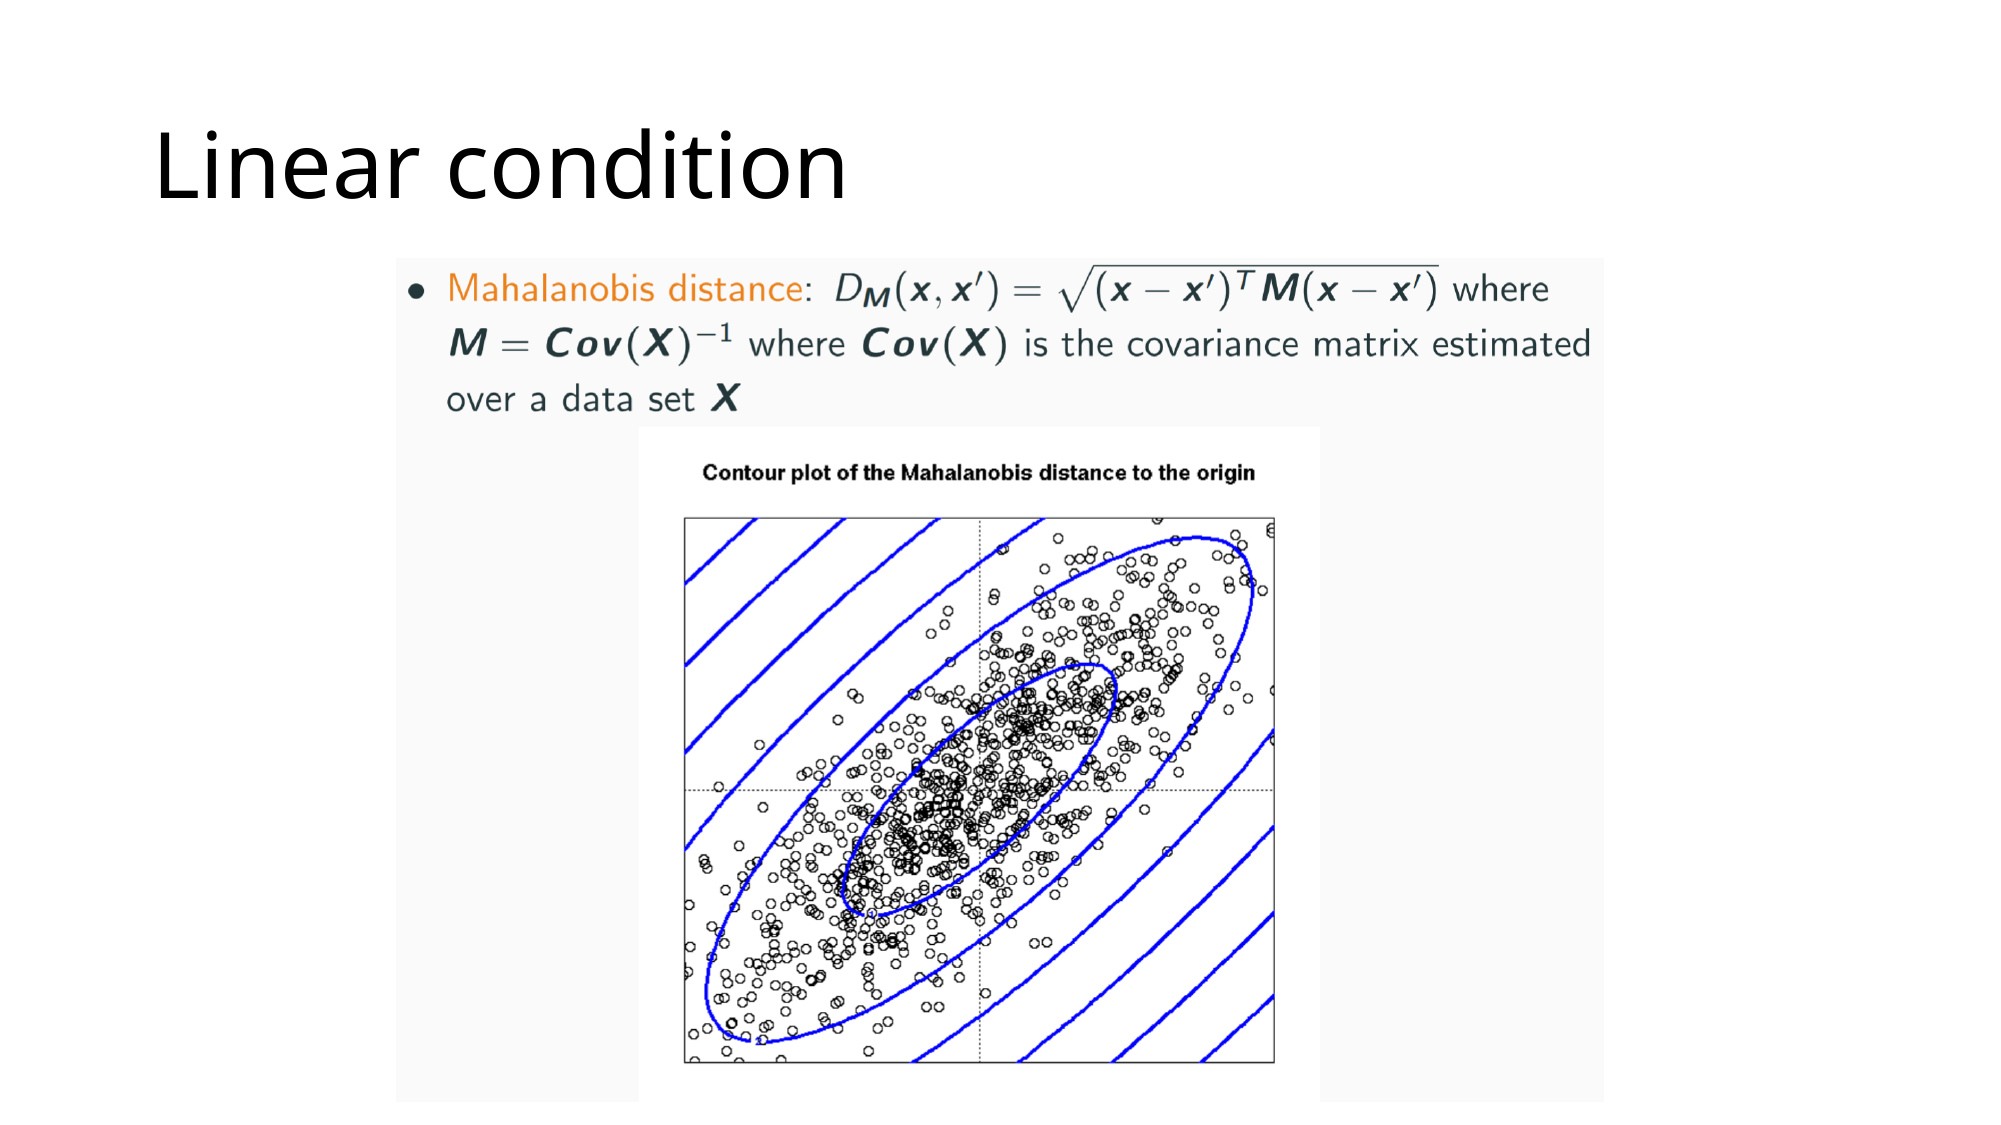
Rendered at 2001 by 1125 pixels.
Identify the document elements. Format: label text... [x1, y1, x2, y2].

picture [396, 258, 1604, 1103]
title Linear condition [137, 59, 1863, 278]
